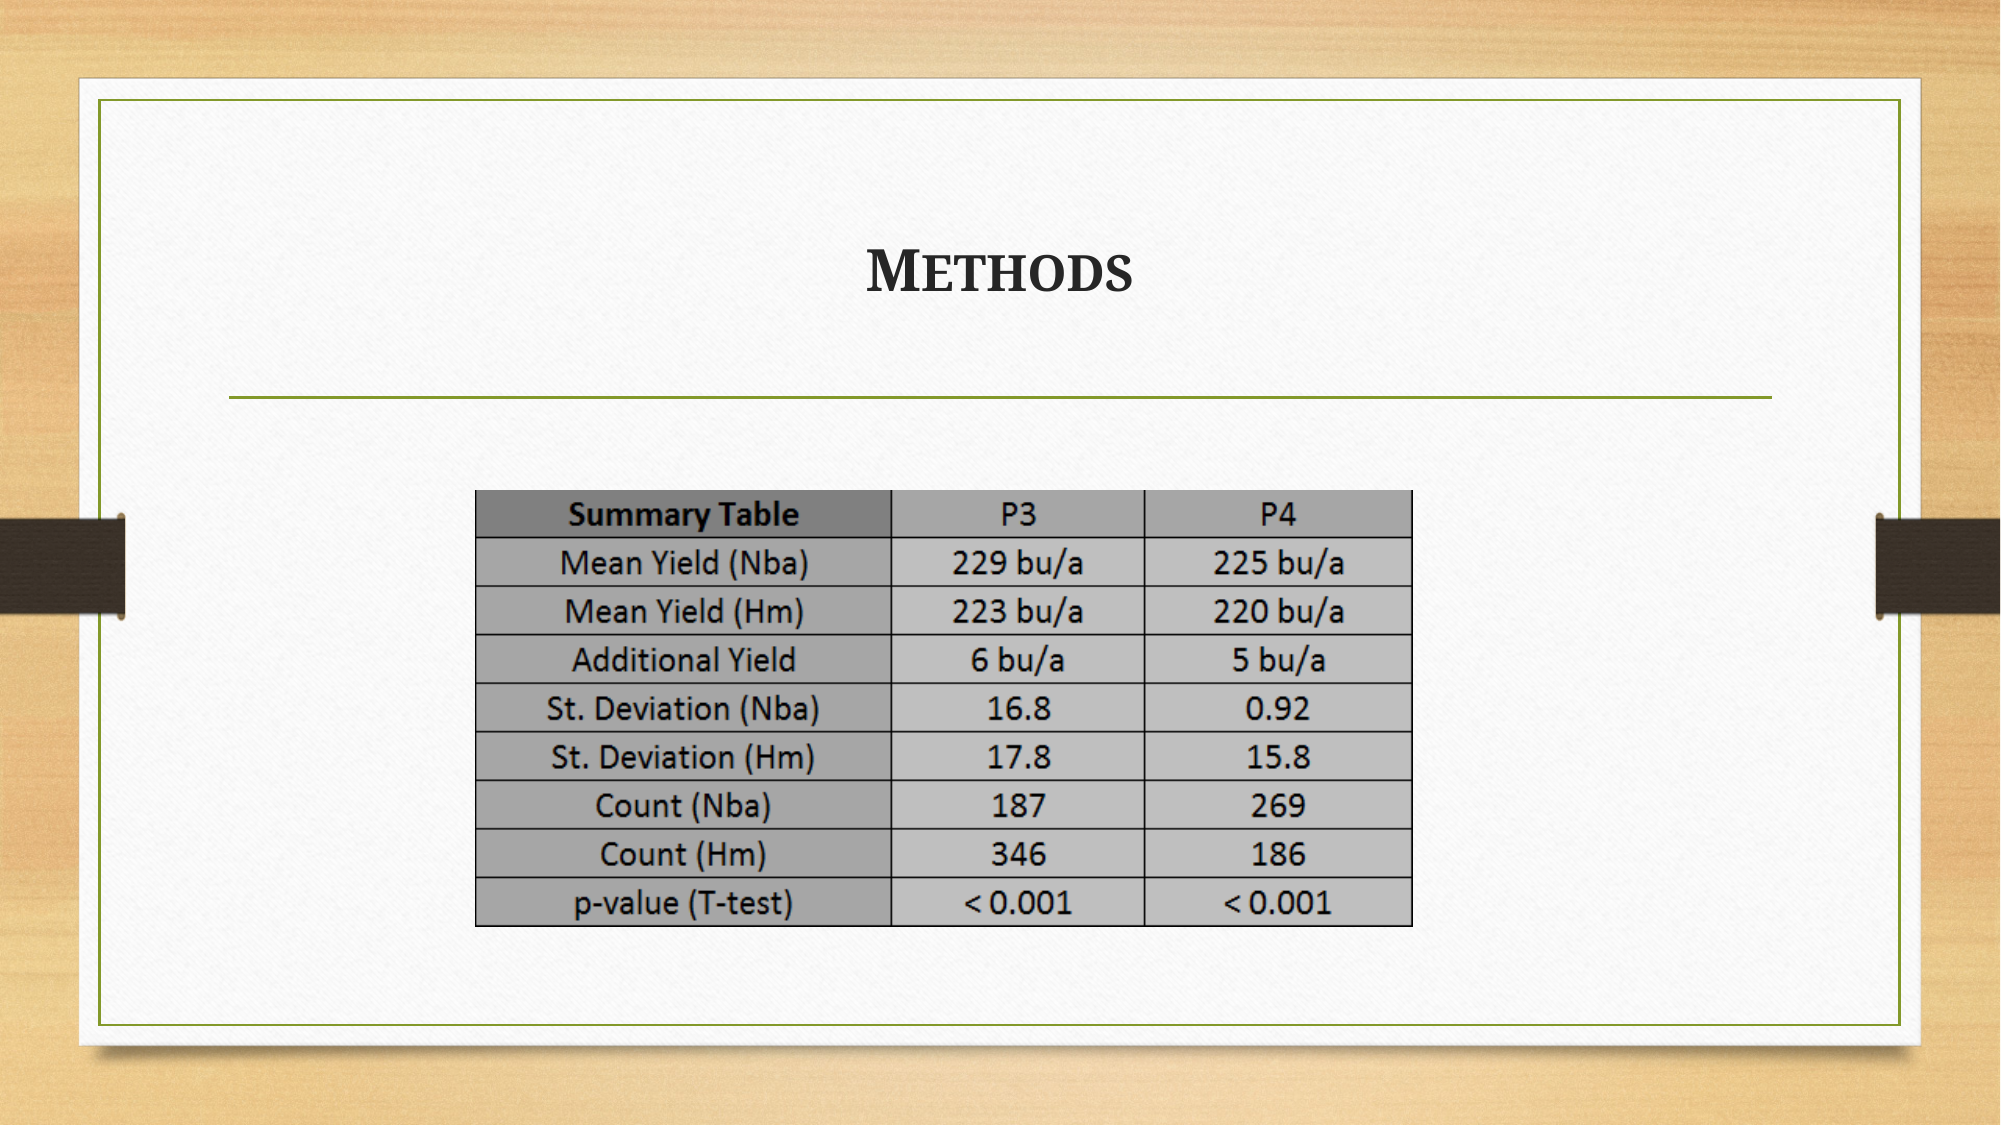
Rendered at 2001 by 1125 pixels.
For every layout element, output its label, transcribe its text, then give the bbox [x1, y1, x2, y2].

title METHODS [212, 161, 1788, 375]
picture [0, 0, 2001, 1125]
